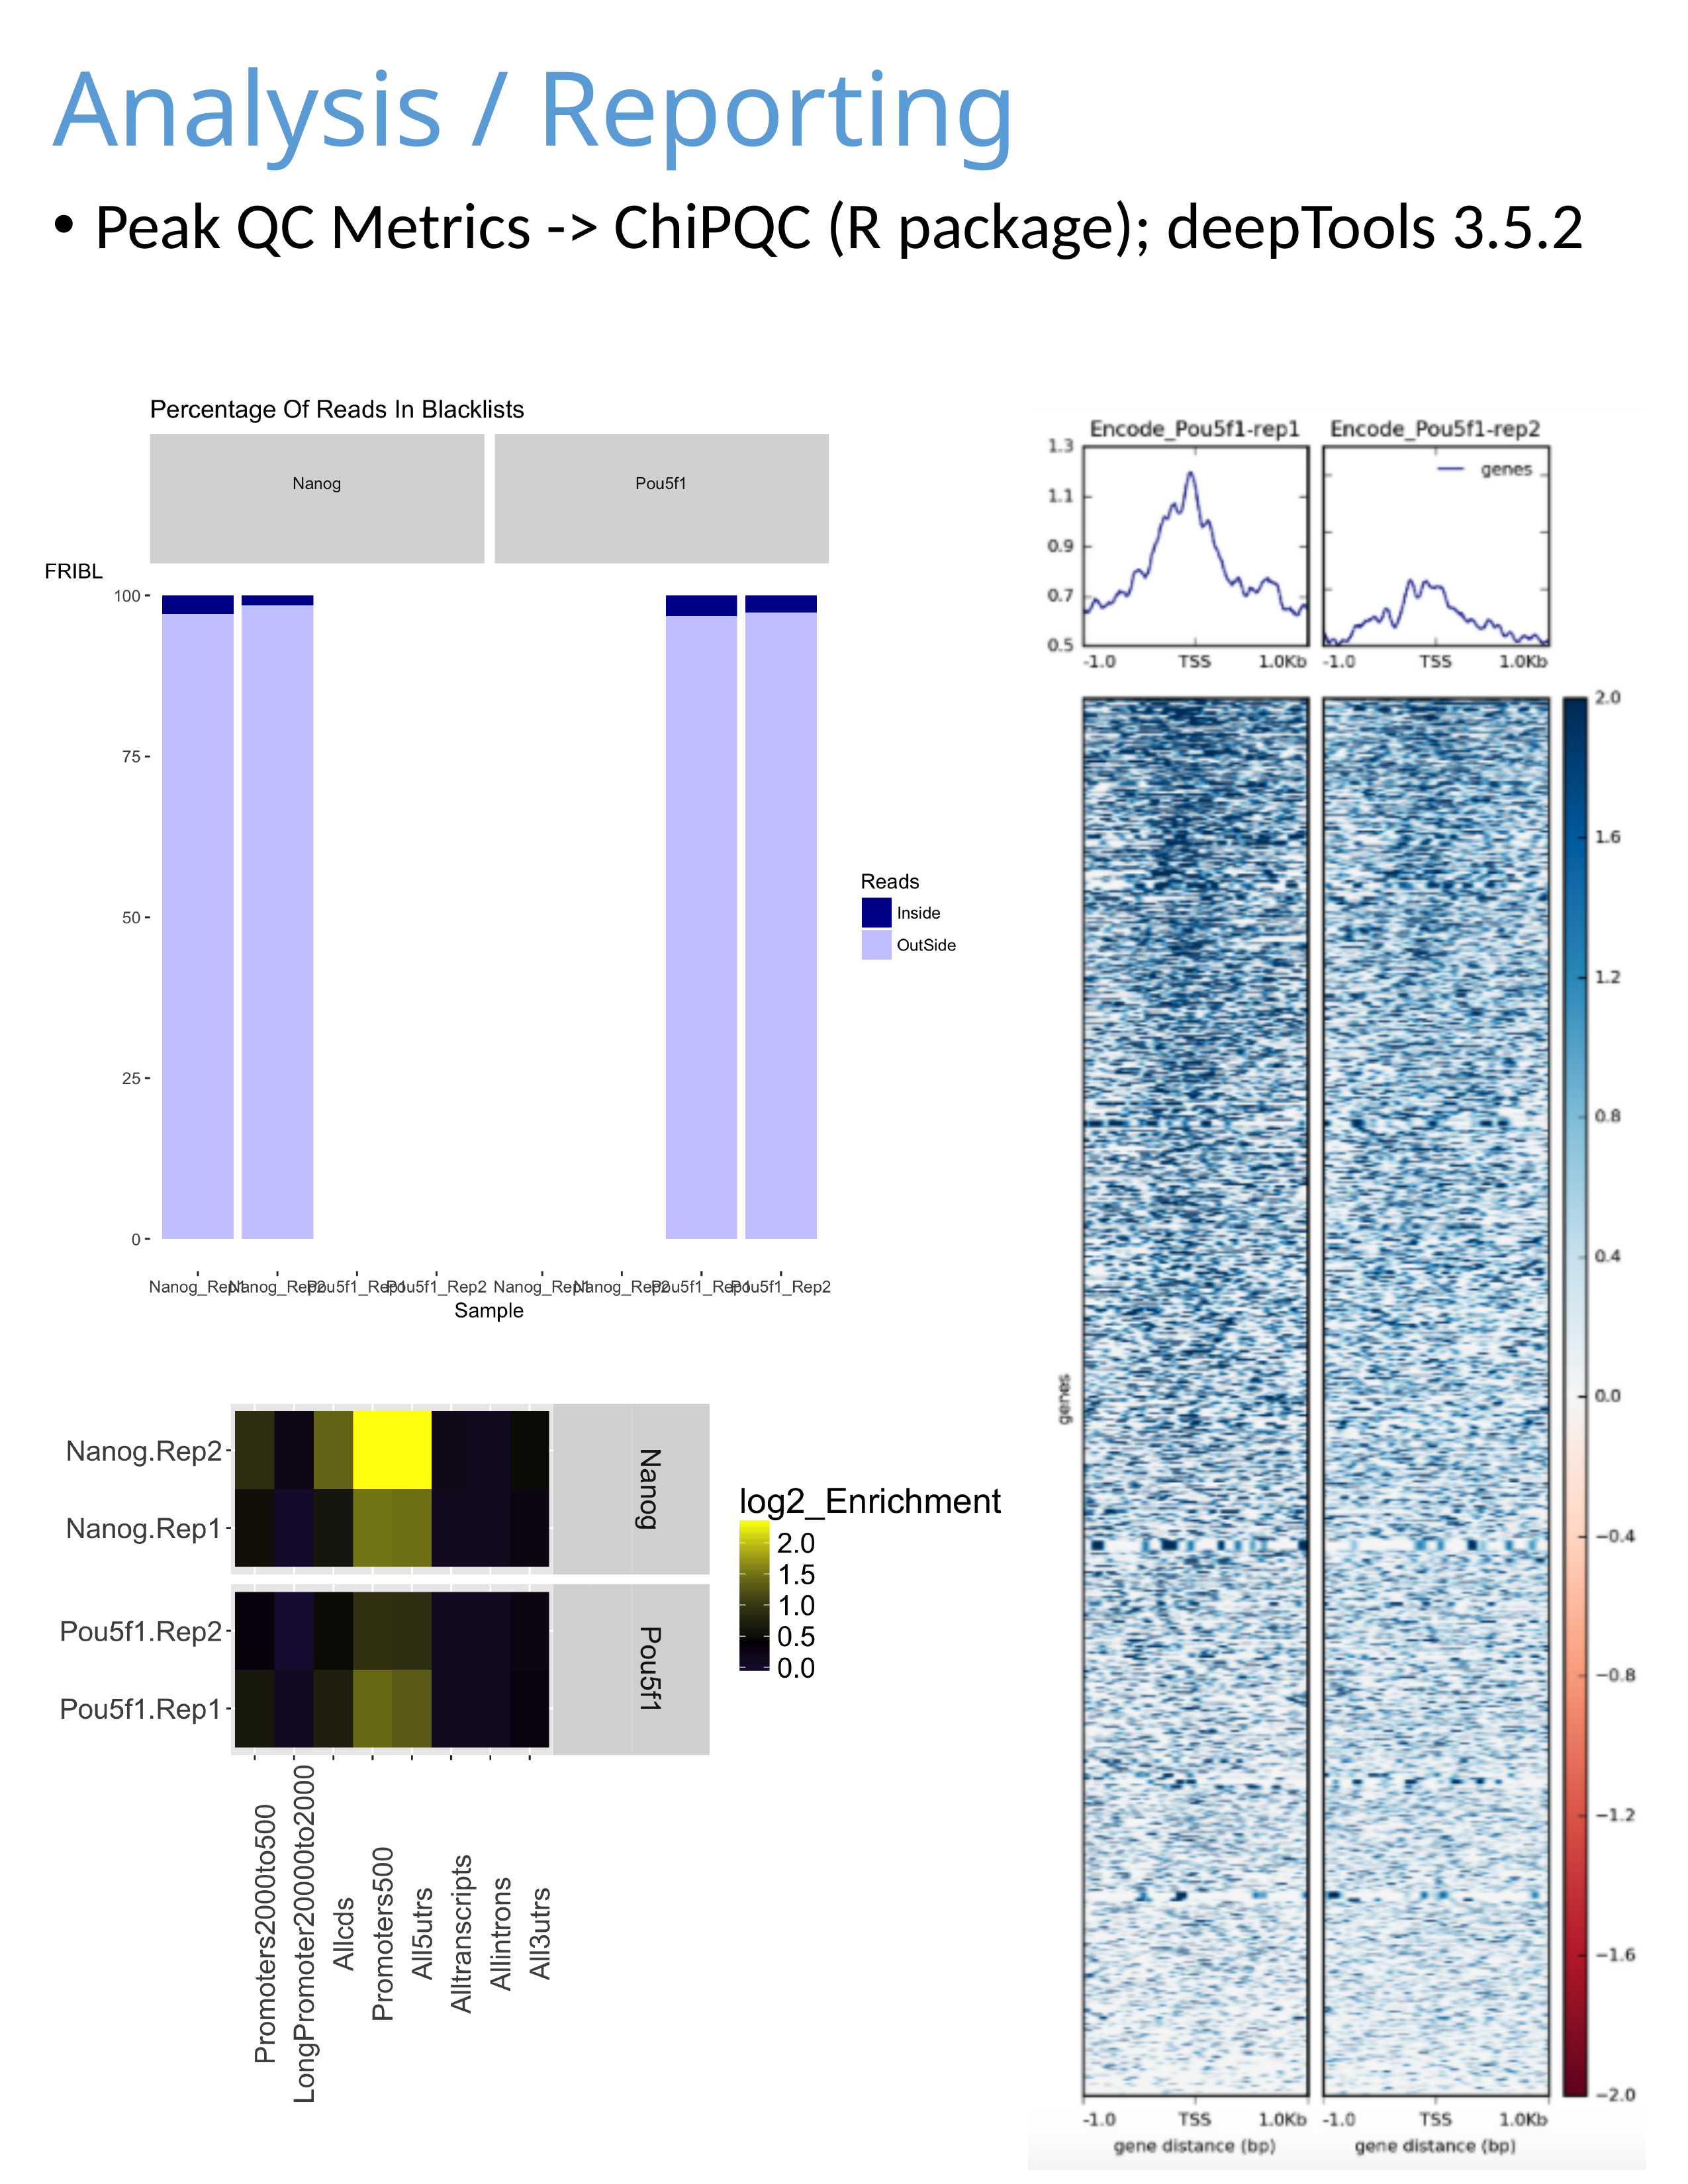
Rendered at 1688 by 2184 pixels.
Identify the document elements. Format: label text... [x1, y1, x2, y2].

title Analysis / Reporting [42, 9, 1499, 187]
picture [34, 389, 977, 1332]
list Peak QC Metrics -> ChiPQC (R package); deepTools 3.5.2 [42, 187, 1603, 1997]
picture [15, 1394, 1021, 2148]
picture [1028, 410, 1646, 2170]
